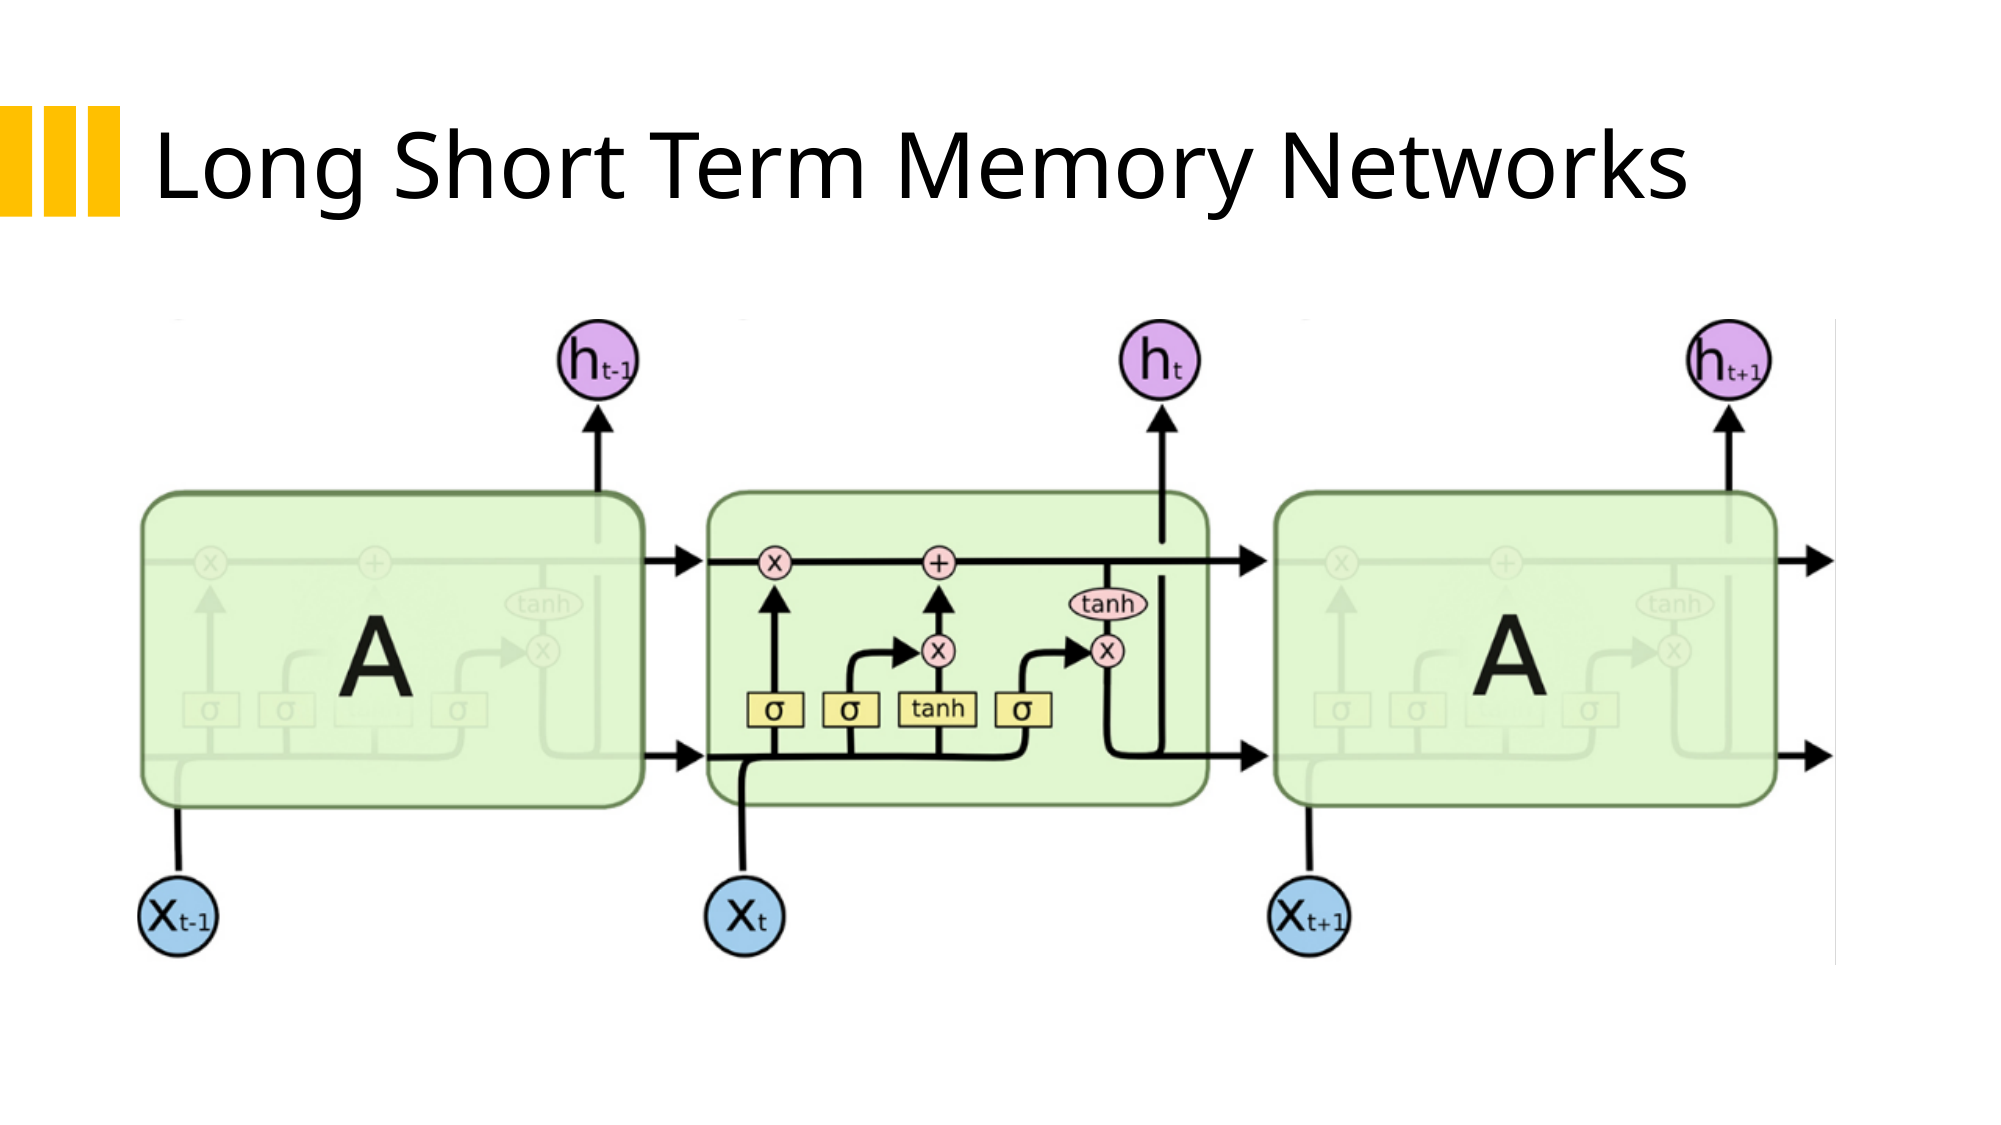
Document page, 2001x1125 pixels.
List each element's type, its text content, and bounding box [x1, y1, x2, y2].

picture [137, 319, 1836, 965]
title Long Short Term Memory Networks [137, 59, 1863, 278]
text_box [0, 106, 120, 217]
